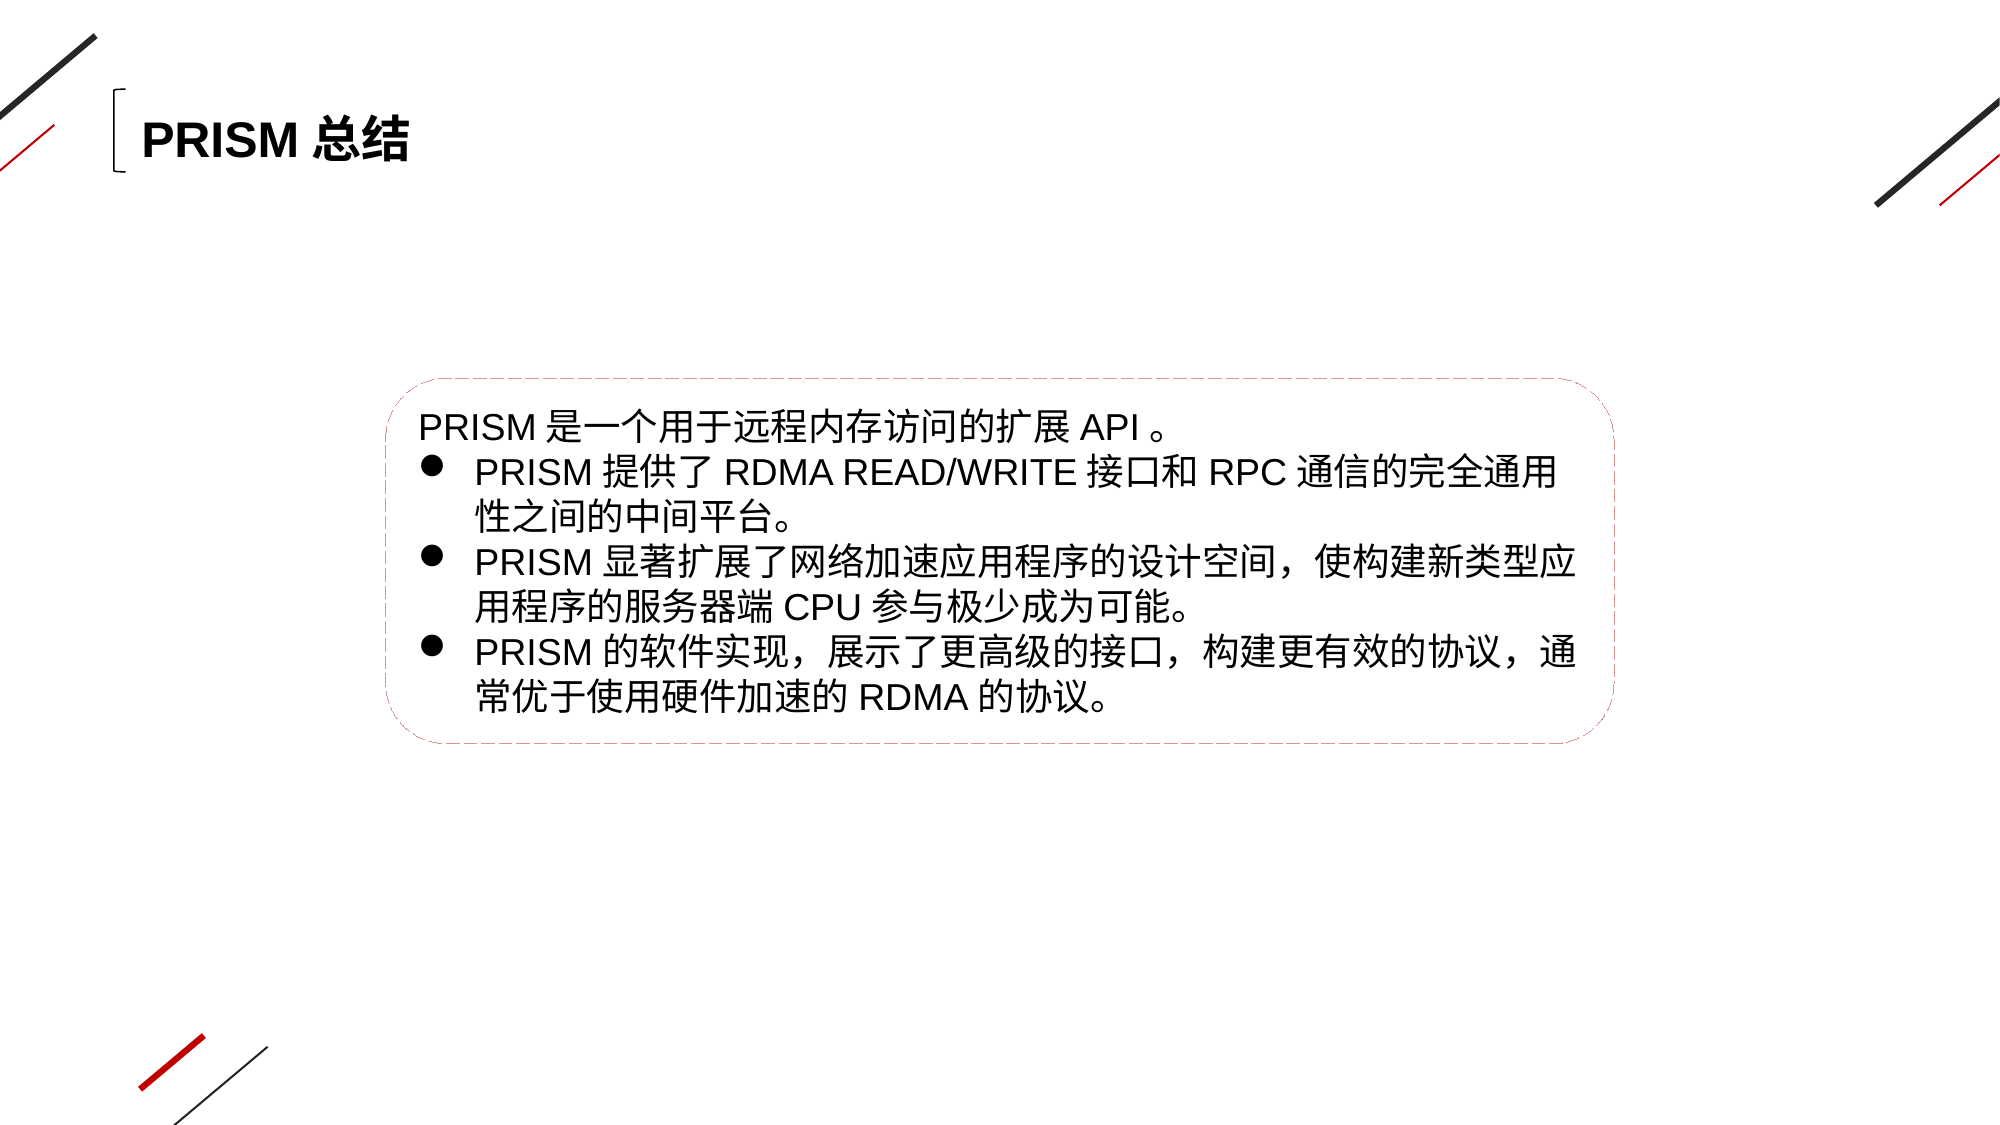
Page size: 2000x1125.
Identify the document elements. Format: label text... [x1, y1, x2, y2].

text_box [0, 124, 55, 179]
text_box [1939, 151, 2000, 206]
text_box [0, 35, 96, 144]
text_box [113, 88, 126, 173]
text_box PRISM是一个用于远程内存访问的扩展API。 PRISM提供了RDMA READ/WRITE接口和RPC通信的完全通用性之间的中间平台。 PRISM显著扩展了网络加速应用程序的设计空间，使构建新类型应用程序的服务器端CPU参与极少成为可能。 PRISM的软件实现，展示了更高级的接口，构建更有效的协议，通常优于使用硬件加速的RDMA的协议。 [385, 378, 1615, 744]
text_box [1875, 97, 2000, 206]
text_box PRISM总结 [126, 100, 427, 175]
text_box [139, 1035, 205, 1046]
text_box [139, 1046, 268, 1125]
